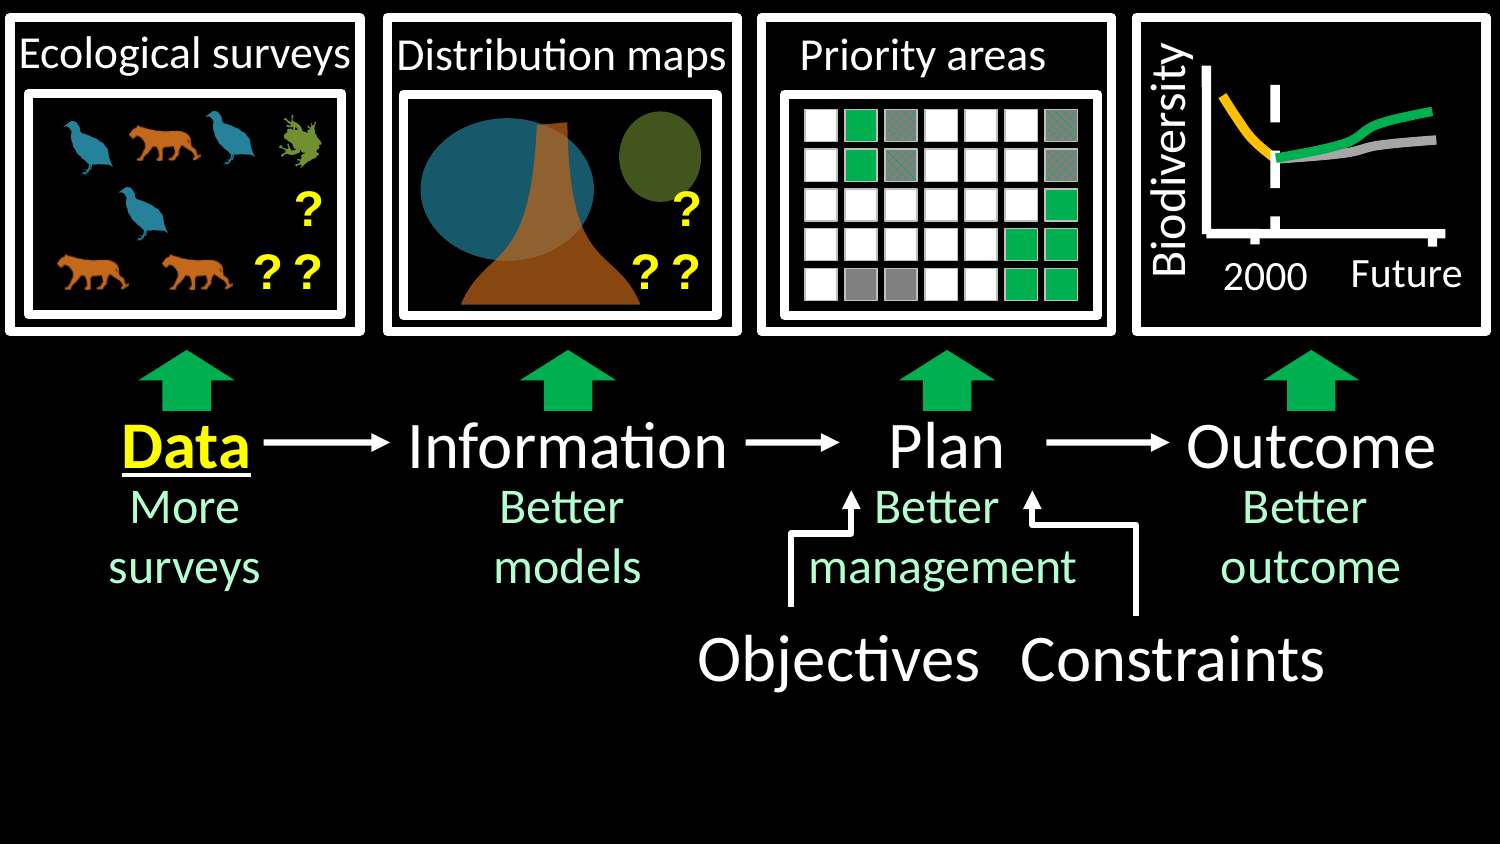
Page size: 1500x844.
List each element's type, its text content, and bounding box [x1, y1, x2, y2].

text_box [883, 187, 919, 223]
text_box Distribution maps [381, 17, 742, 88]
picture [59, 121, 114, 175]
text_box [1003, 107, 1039, 144]
text_box [745, 436, 840, 449]
text_box [1043, 266, 1079, 303]
text_box [418, 116, 543, 262]
text_box [803, 147, 839, 183]
text_box [843, 266, 879, 303]
text_box [8, 16, 362, 333]
text_box [803, 107, 839, 144]
text_box [1276, 137, 1437, 162]
text_box Data [106, 394, 267, 490]
text_box [843, 107, 879, 144]
text_box [896, 348, 998, 414]
text_box [803, 266, 839, 303]
picture [273, 115, 326, 168]
text_box [517, 348, 619, 414]
text_box [1134, 16, 1488, 333]
text_box [570, 137, 597, 225]
text_box [883, 227, 919, 263]
text_box [883, 147, 919, 183]
text_box [402, 92, 719, 317]
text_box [615, 168, 708, 309]
text_box [963, 187, 999, 223]
text_box [790, 490, 858, 607]
text_box [923, 147, 959, 183]
text_box [843, 187, 879, 223]
text_box [963, 147, 999, 183]
text_box [803, 227, 839, 263]
text_box [1275, 109, 1433, 161]
text_box [1003, 227, 1039, 263]
text_box [843, 147, 879, 183]
text_box [963, 107, 999, 144]
text_box [963, 227, 999, 263]
text_box Ecological surveys [4, 15, 366, 85]
text_box [1026, 490, 1137, 617]
text_box Better outcome [1206, 490, 1417, 602]
text_box [267, 436, 391, 449]
text_box [1046, 436, 1170, 449]
text_box Outcome [1171, 394, 1451, 490]
text_box Constraints [1006, 606, 1341, 702]
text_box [237, 168, 330, 309]
text_box [1043, 187, 1079, 223]
text_box Better management [793, 466, 1093, 602]
text_box Priority areas [784, 17, 1062, 88]
text_box [803, 187, 839, 223]
text_box Plan [873, 394, 1021, 490]
text_box [782, 92, 1100, 317]
text_box Information [392, 394, 743, 490]
text_box [1043, 147, 1079, 183]
text_box [1043, 227, 1079, 263]
picture [57, 186, 234, 291]
text_box Better models [478, 490, 657, 662]
text_box [136, 348, 238, 414]
text_box Biodiversity [1127, 24, 1134, 294]
text_box [760, 16, 1114, 333]
text_box [923, 266, 959, 303]
text_box [963, 266, 999, 303]
text_box [617, 109, 704, 167]
text_box [1003, 266, 1039, 303]
text_box [458, 120, 610, 307]
text_box More surveys [94, 466, 276, 602]
text_box [1260, 348, 1362, 414]
text_box [923, 227, 959, 263]
text_box [923, 187, 959, 223]
text_box [1003, 147, 1039, 183]
text_box [923, 107, 959, 144]
text_box [883, 107, 919, 144]
text_box [385, 88, 739, 333]
text_box [1043, 107, 1079, 144]
text_box [843, 227, 879, 263]
text_box Objectives [682, 606, 996, 702]
text_box [1003, 187, 1039, 223]
picture [129, 89, 256, 165]
text_box [883, 266, 919, 303]
